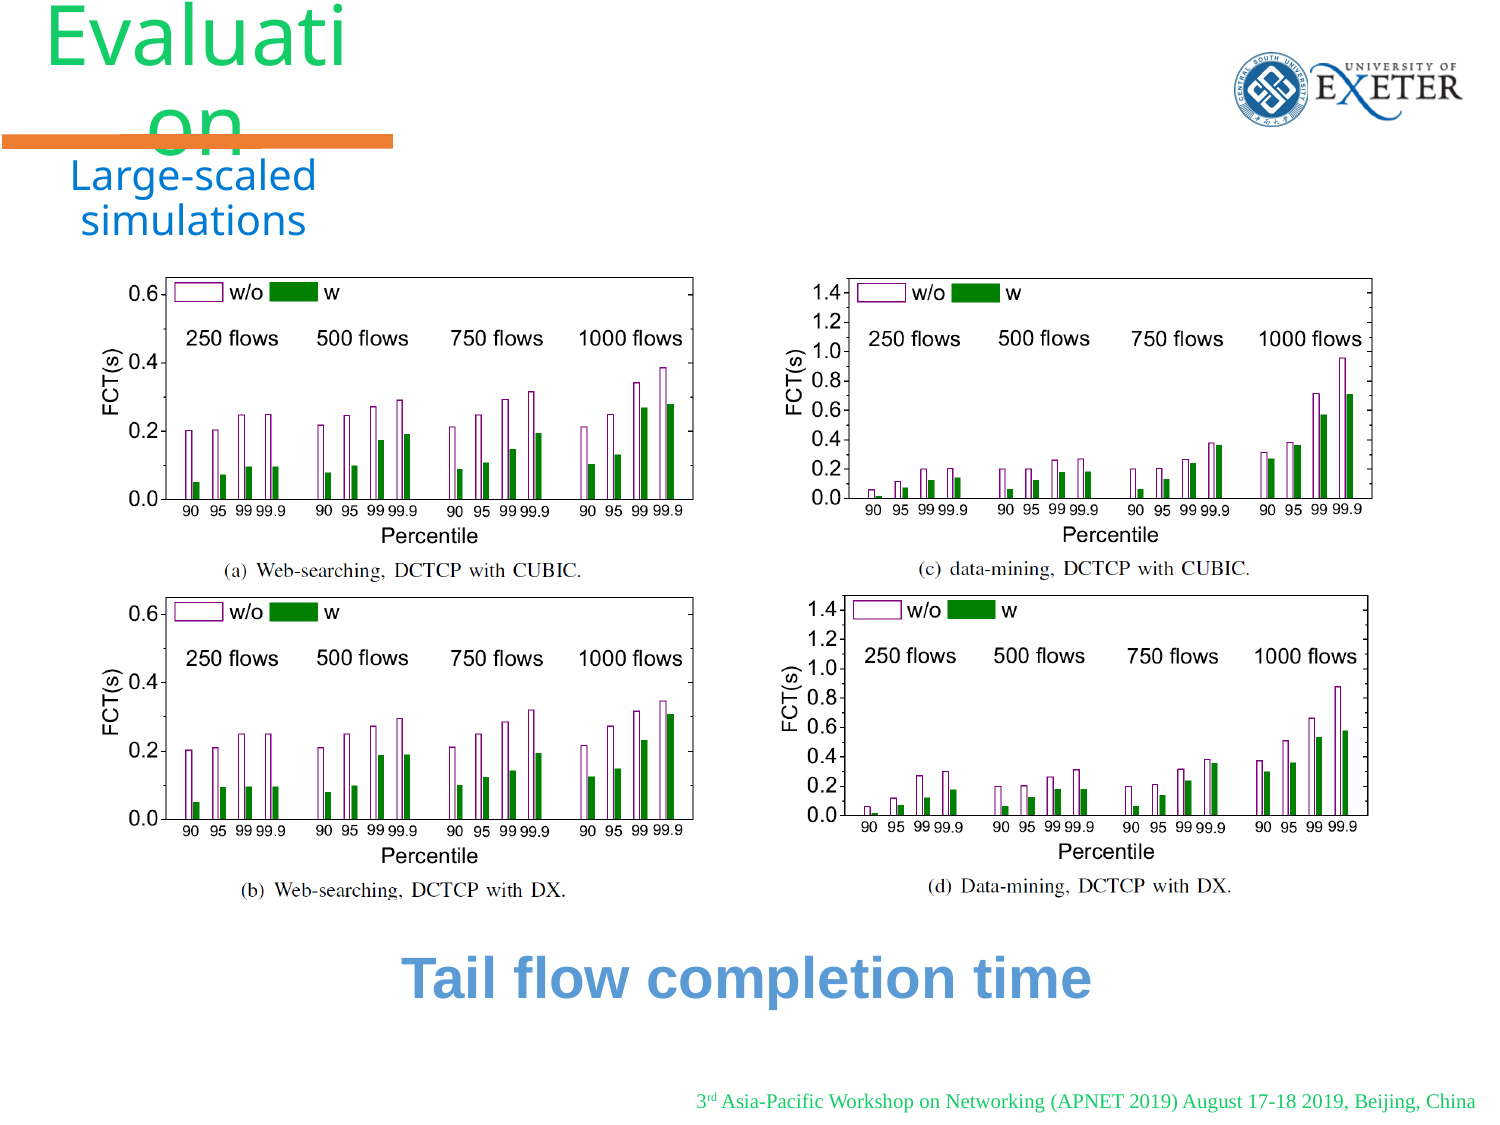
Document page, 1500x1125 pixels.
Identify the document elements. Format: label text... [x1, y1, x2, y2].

text_box 3rd Asia-Pacific Workshop on Networking (APNET 2019) August 17-18 2019, Beijing, China [678, 1079, 1494, 1120]
title Evaluation [6, 31, 387, 134]
text_box Large-scaled simulations [4, 158, 384, 241]
picture [775, 270, 1380, 900]
picture [1234, 52, 1464, 127]
text_box Tail flow completion time [386, 933, 1114, 1018]
picture [97, 270, 698, 900]
